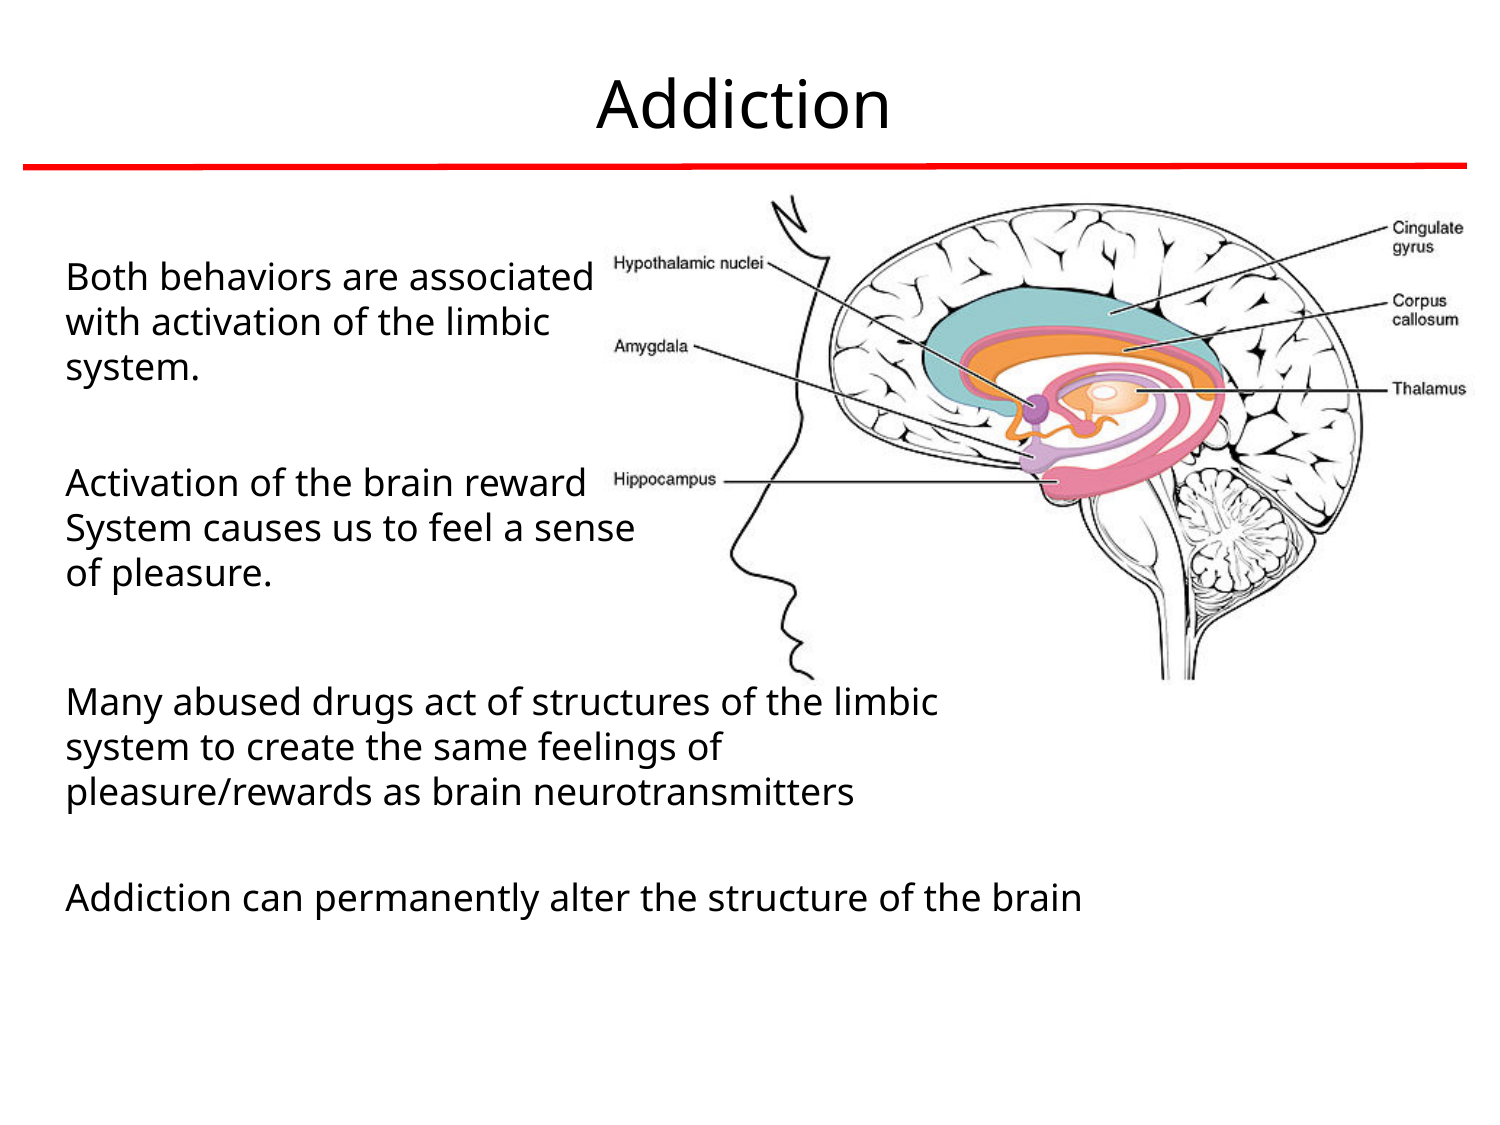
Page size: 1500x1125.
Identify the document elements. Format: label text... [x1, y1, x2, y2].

text_box Addiction [333, 54, 1156, 151]
text_box Addiction can permanently alter the structure of the brain [50, 866, 1156, 927]
picture [604, 189, 1476, 686]
text_box Both behaviors are associated with activation of the limbic system. [50, 245, 599, 397]
text_box Many abused drugs act of structures of the limbic system to create the same feelings of pleasure/rewards as brain neurotransmitters [50, 670, 1040, 822]
text_box Activation of the brain reward System causes us to feel a sense of pleasure. [50, 451, 599, 603]
